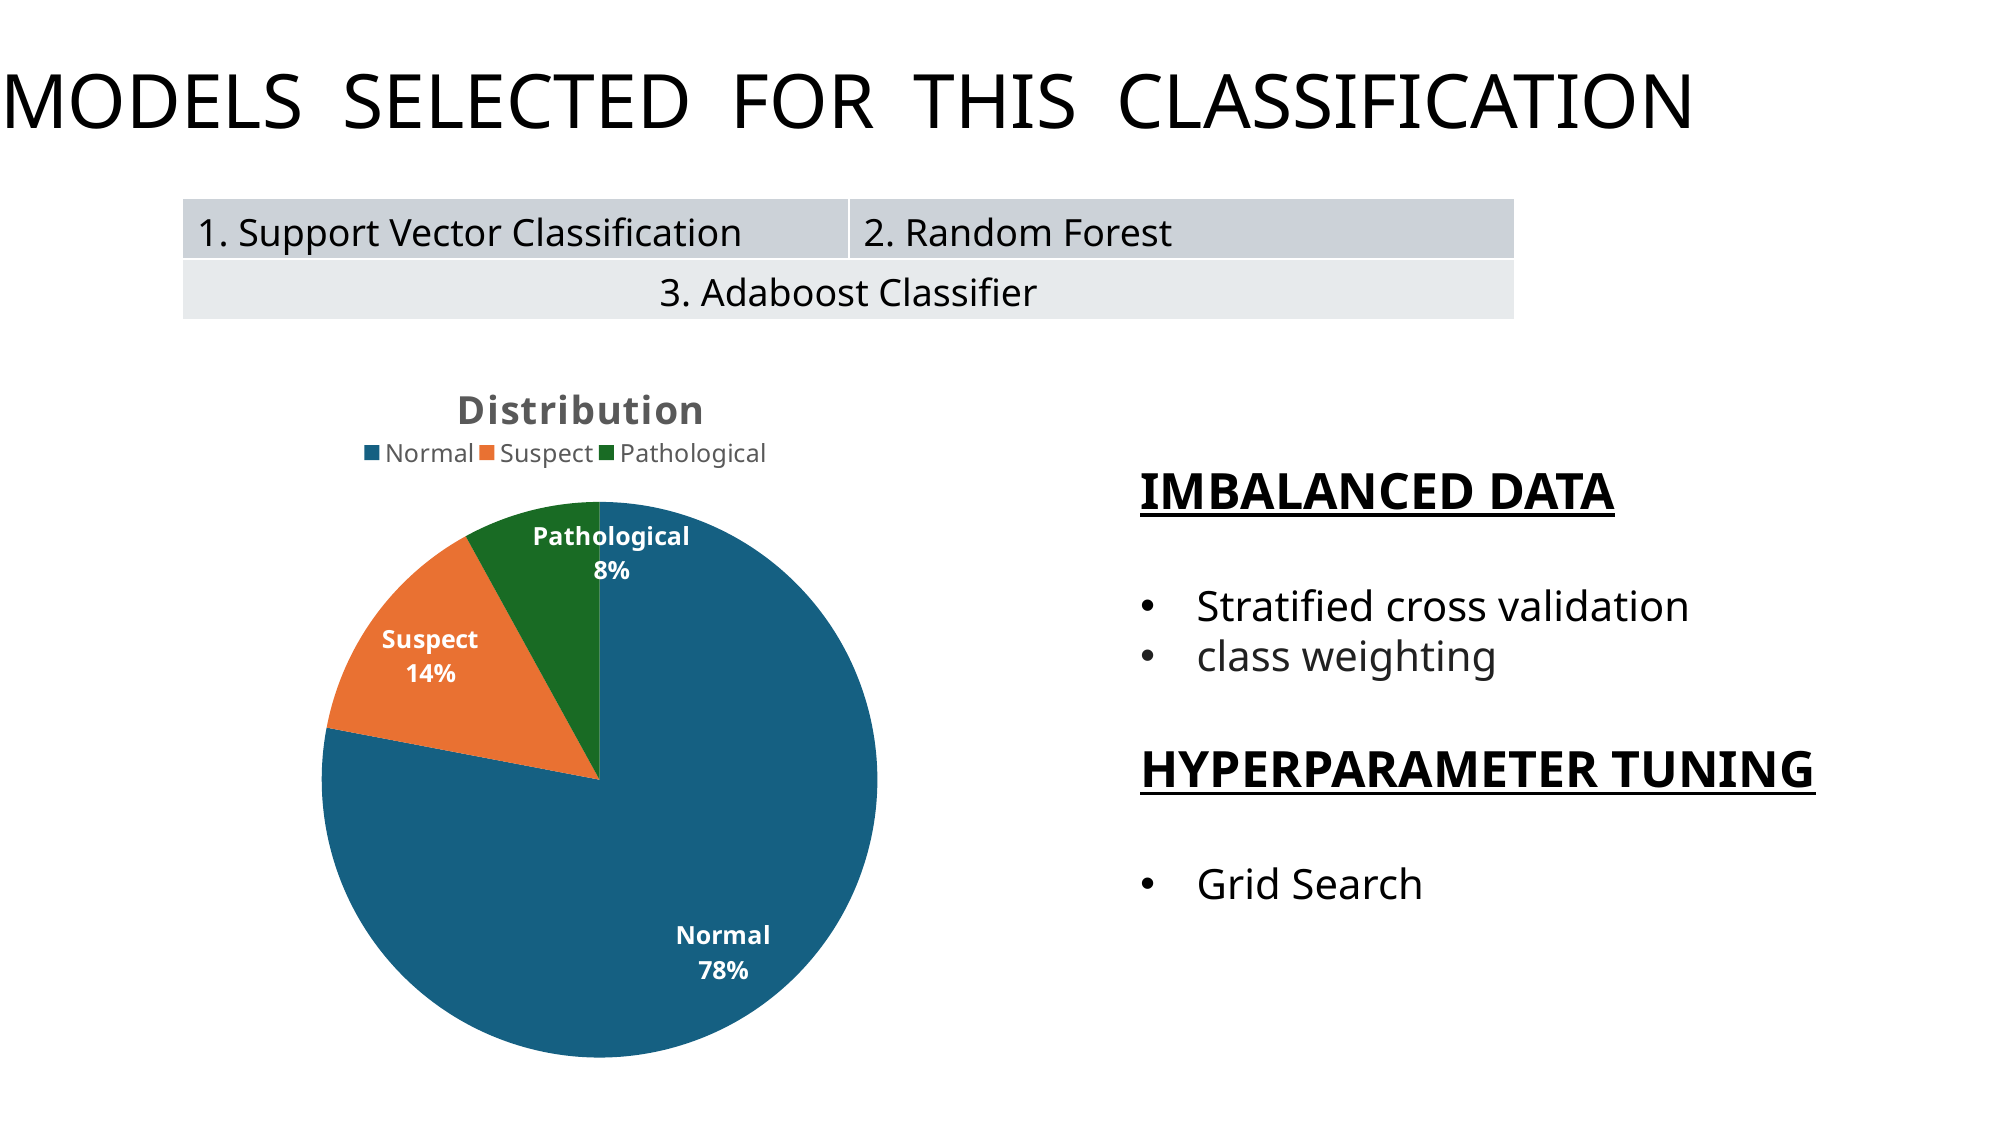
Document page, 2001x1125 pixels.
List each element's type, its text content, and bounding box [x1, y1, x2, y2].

text_box HYPERPARAMETER TUNING Grid Search [1125, 730, 1836, 916]
text_box MODELS SELECTED FOR THIS CLASSIFICATION [0, 46, 1713, 152]
table_header 1. Support Vector Classification [183, 199, 848, 258]
table_header 2. Random Forest [850, 199, 1514, 258]
table_cell 3. Adaboost Classifier [183, 260, 1514, 319]
text_box IMBALANCED DATA Stratified cross validation class weighting [1125, 452, 1836, 688]
chart [114, 347, 1047, 1079]
